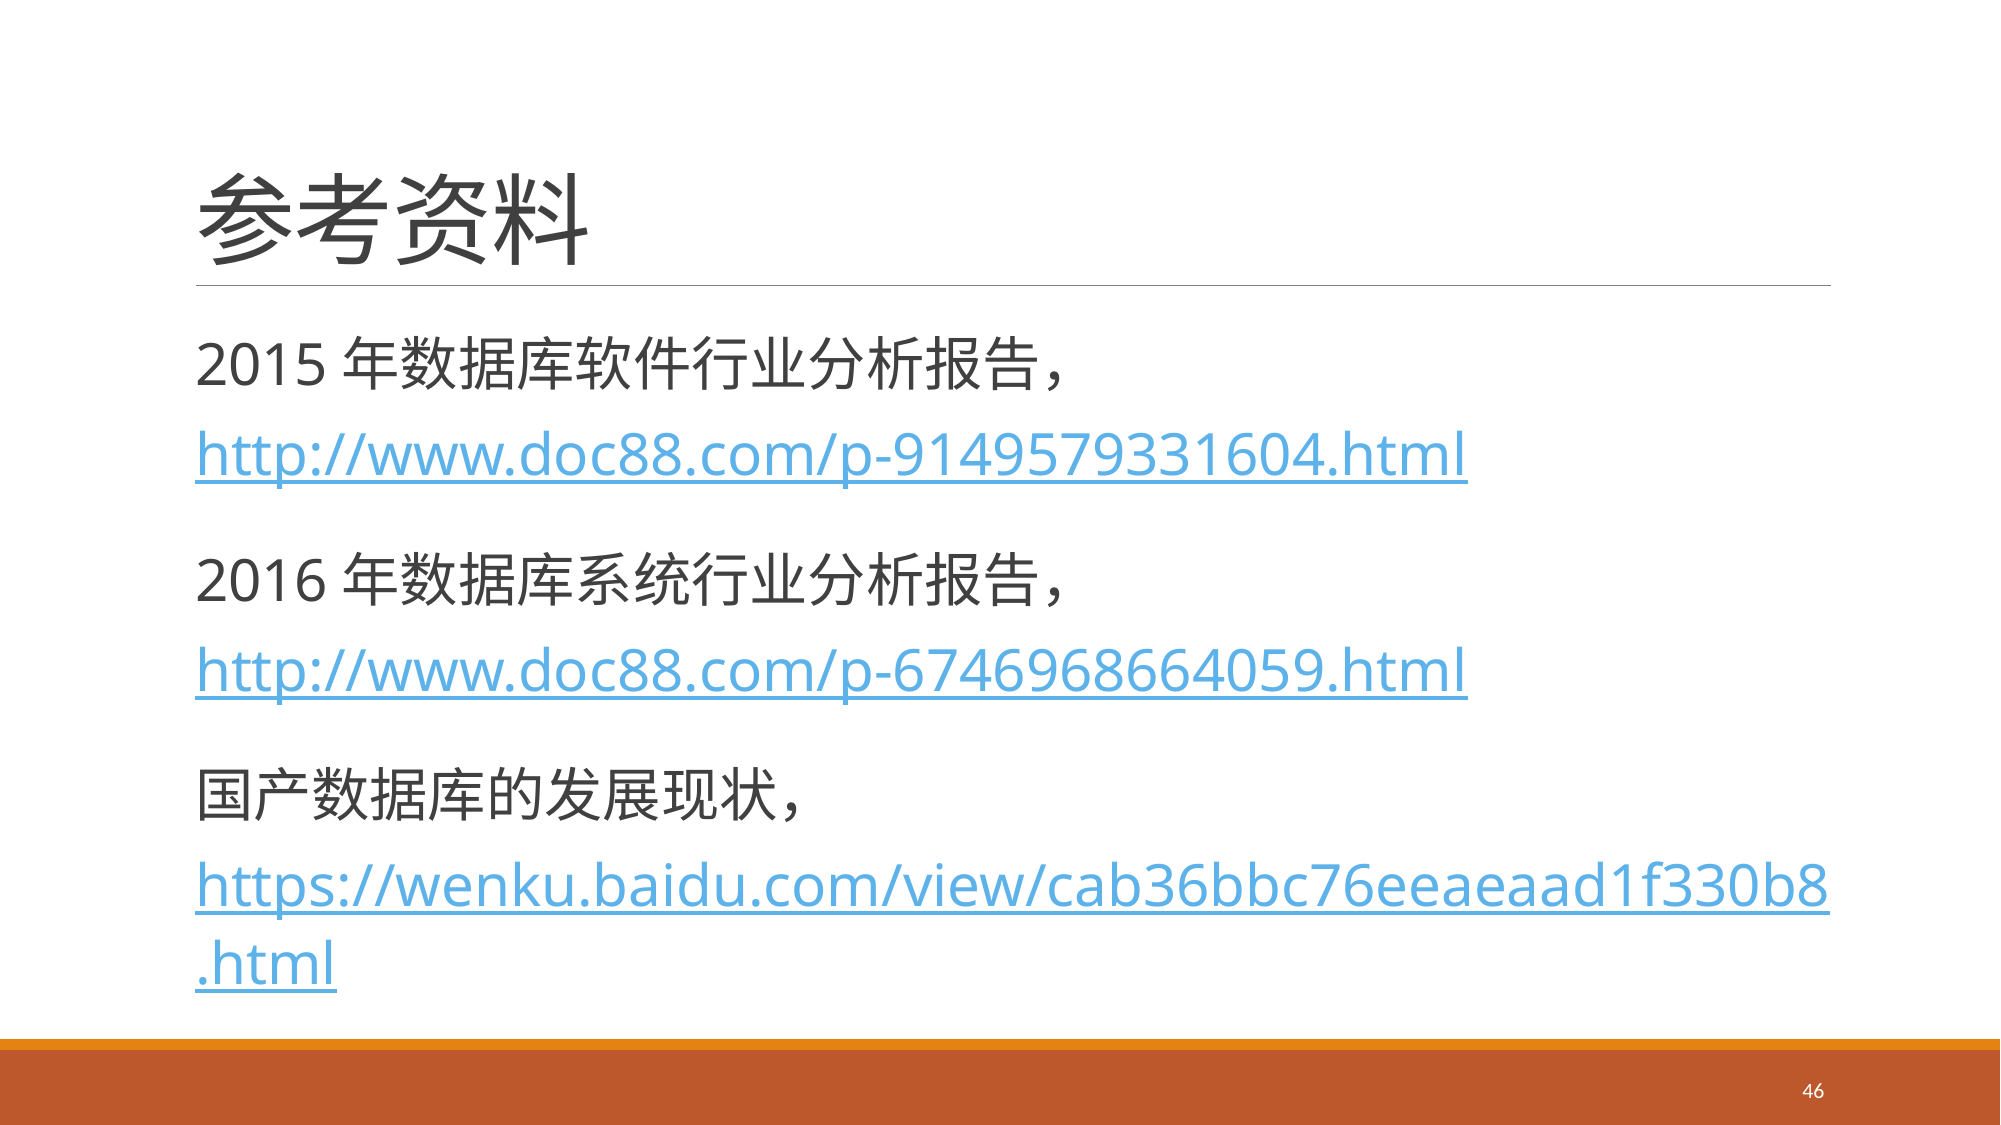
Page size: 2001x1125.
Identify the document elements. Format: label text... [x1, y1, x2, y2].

title 参考资料 [180, 47, 1830, 285]
slide_number 46 [1624, 1059, 1840, 1120]
list 2015年数据库软件行业分析报告，http://www.doc88.com/p-9149579331604.html 2016年数据库系统行业分析报告，http://www.doc88.com/p-6746968664059.html 国产数据库的发展现状，https://wenku.baidu.com/view/cab36bbc76eeaeaad1f330b8.html [180, 302, 1830, 963]
